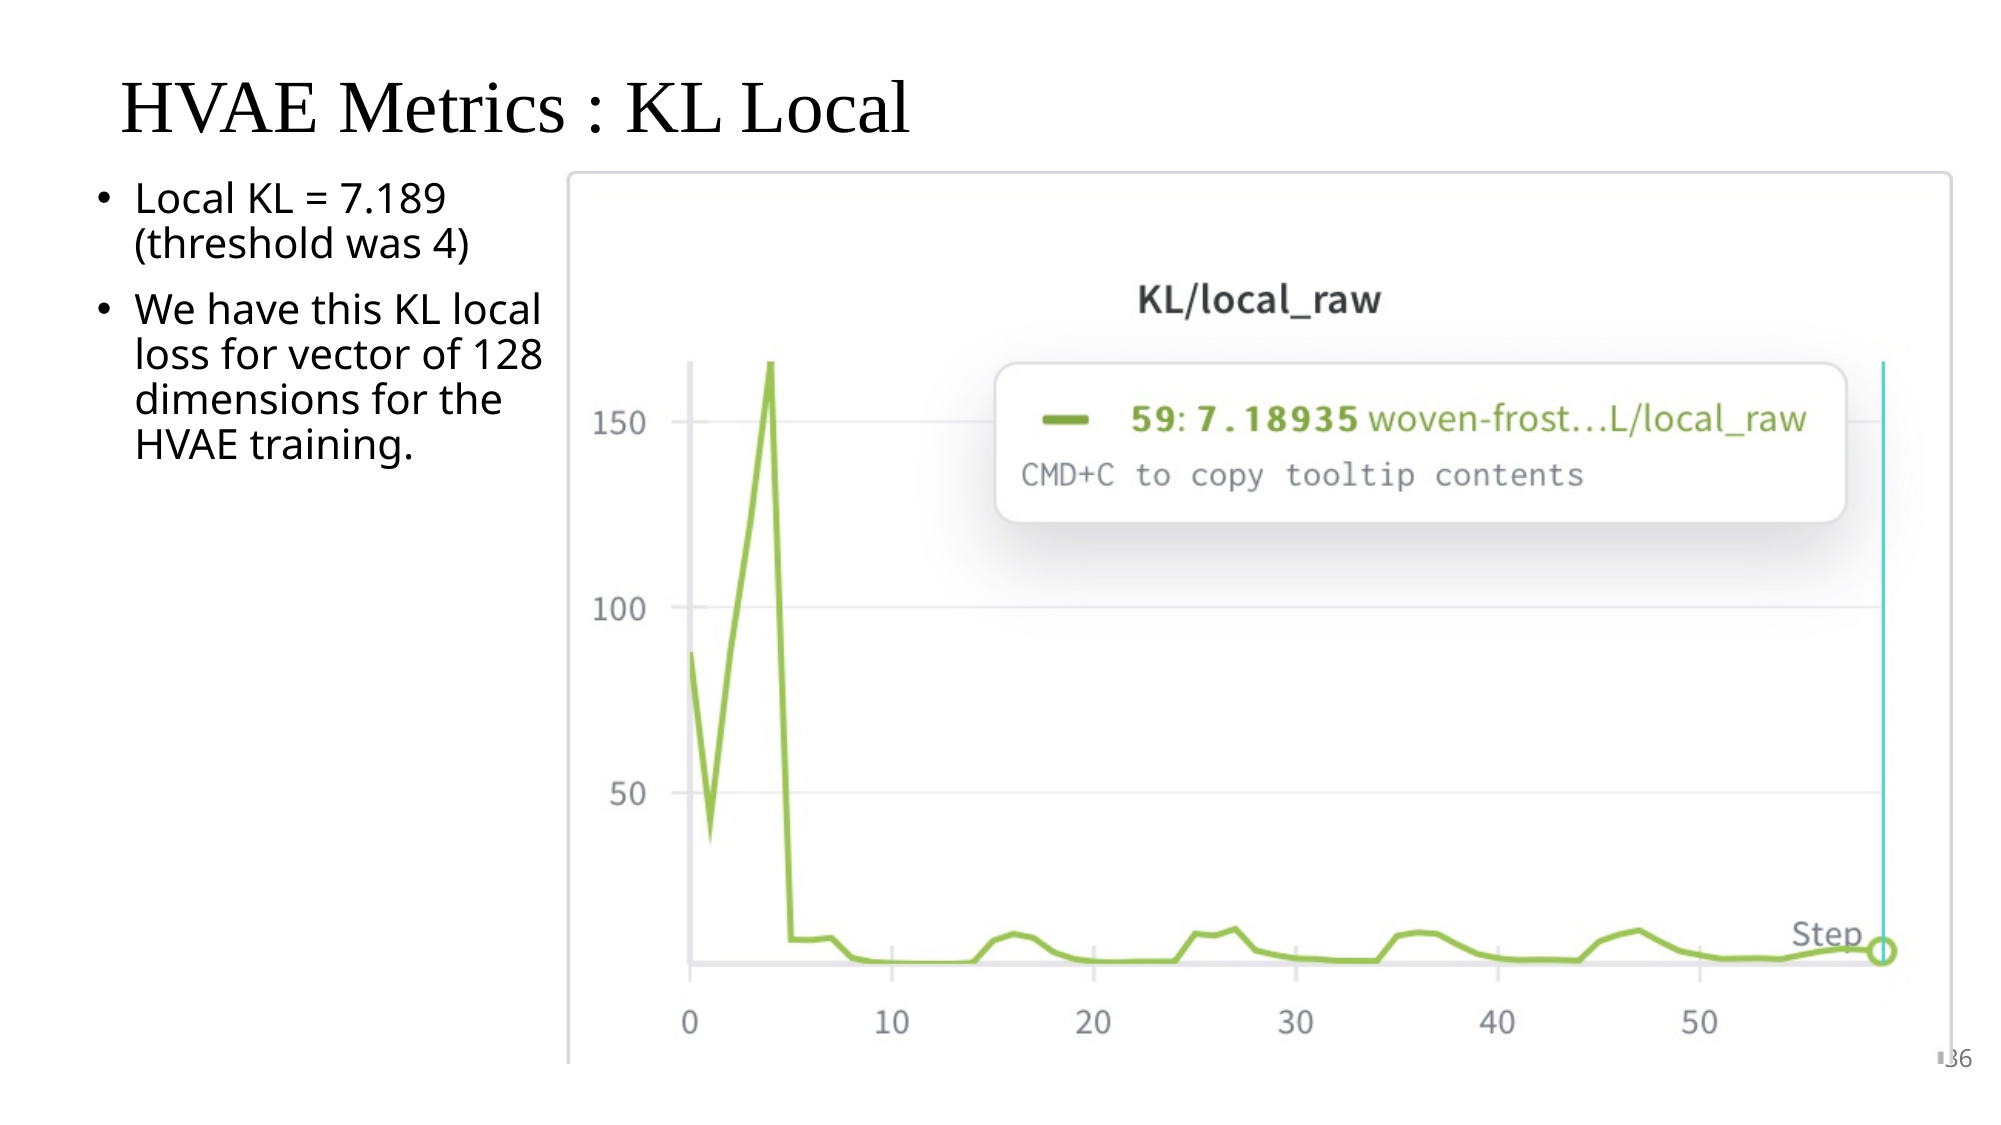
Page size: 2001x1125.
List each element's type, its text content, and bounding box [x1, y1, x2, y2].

picture [563, 170, 1953, 1065]
slide_number 36 [1538, 1029, 1988, 1090]
text_box Local KL = 7.189 (threshold was 4) We have this KL local loss for vector of 128 dimensions for the HVAE training. [81, 169, 573, 1058]
title HVAE Metrics : KL Local [105, 59, 1988, 282]
